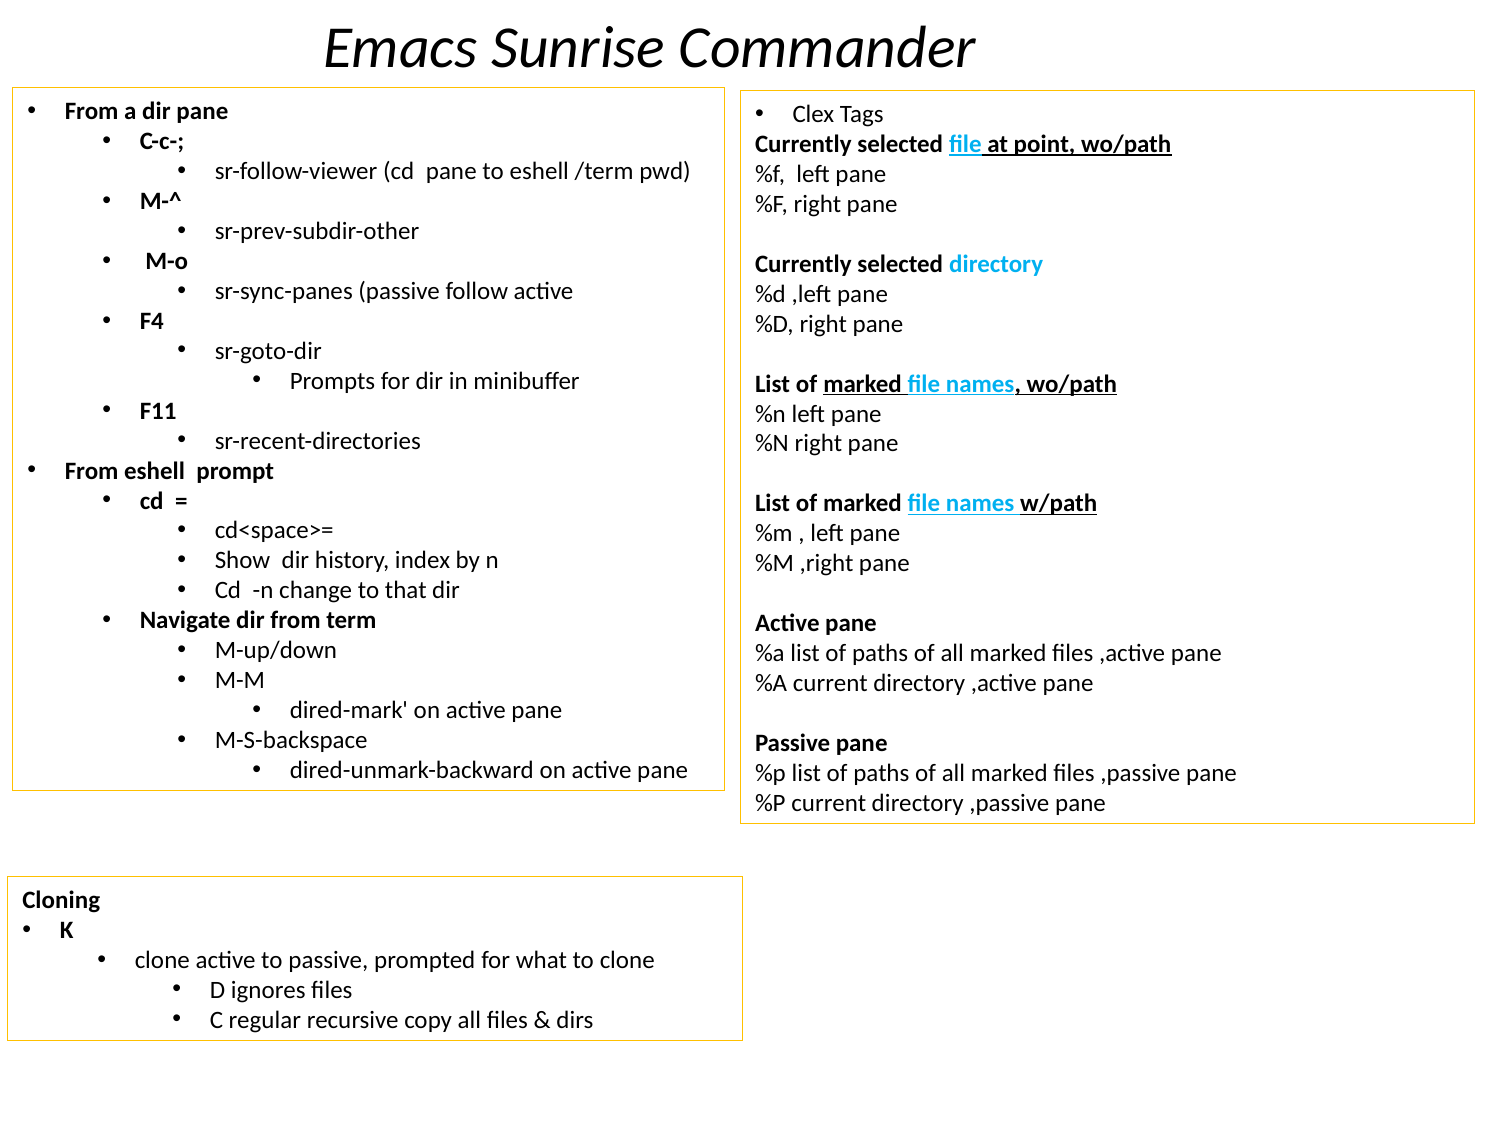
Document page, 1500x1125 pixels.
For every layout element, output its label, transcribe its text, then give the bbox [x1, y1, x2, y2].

text_box Clex Tags Currently selected file at point, wo/path %f, left pane %F, right pane Currently selected directory %d ,left pane %D, right pane List of marked file names, wo/path %n left pane %N right pane List of marked file names w/path %m , left pane %M ,right pane Active pane %a list of paths of all marked files ,active pane %A current directory ,active pane Passive pane %p list of paths of all marked files ,passive pane %P current directory ,passive pane [740, 90, 1475, 824]
title Emacs Sunrise Commander [87, 0, 824, 88]
text_box Cloning K clone active to passive, prompted for what to clone D ignores files C regular recursive copy all files & dirs [7, 876, 743, 1041]
text_box [824, 0, 1363, 90]
text_box From a dir pane C-c-; sr-follow-viewer (cd pane to eshell /term pwd) M-^ sr-prev-subdir-other M-o sr-sync-panes (passive follow active F4 sr-goto-dir Prompts for dir in minibuffer F11 sr-recent-directories From eshell prompt cd = cd<space>= Show dir history, index by n Cd -n change to that dir Navigate dir from term M-up/down M-M dired-mark' on active pane M-S-backspace dired-unmark-backward on active pane [12, 87, 725, 791]
